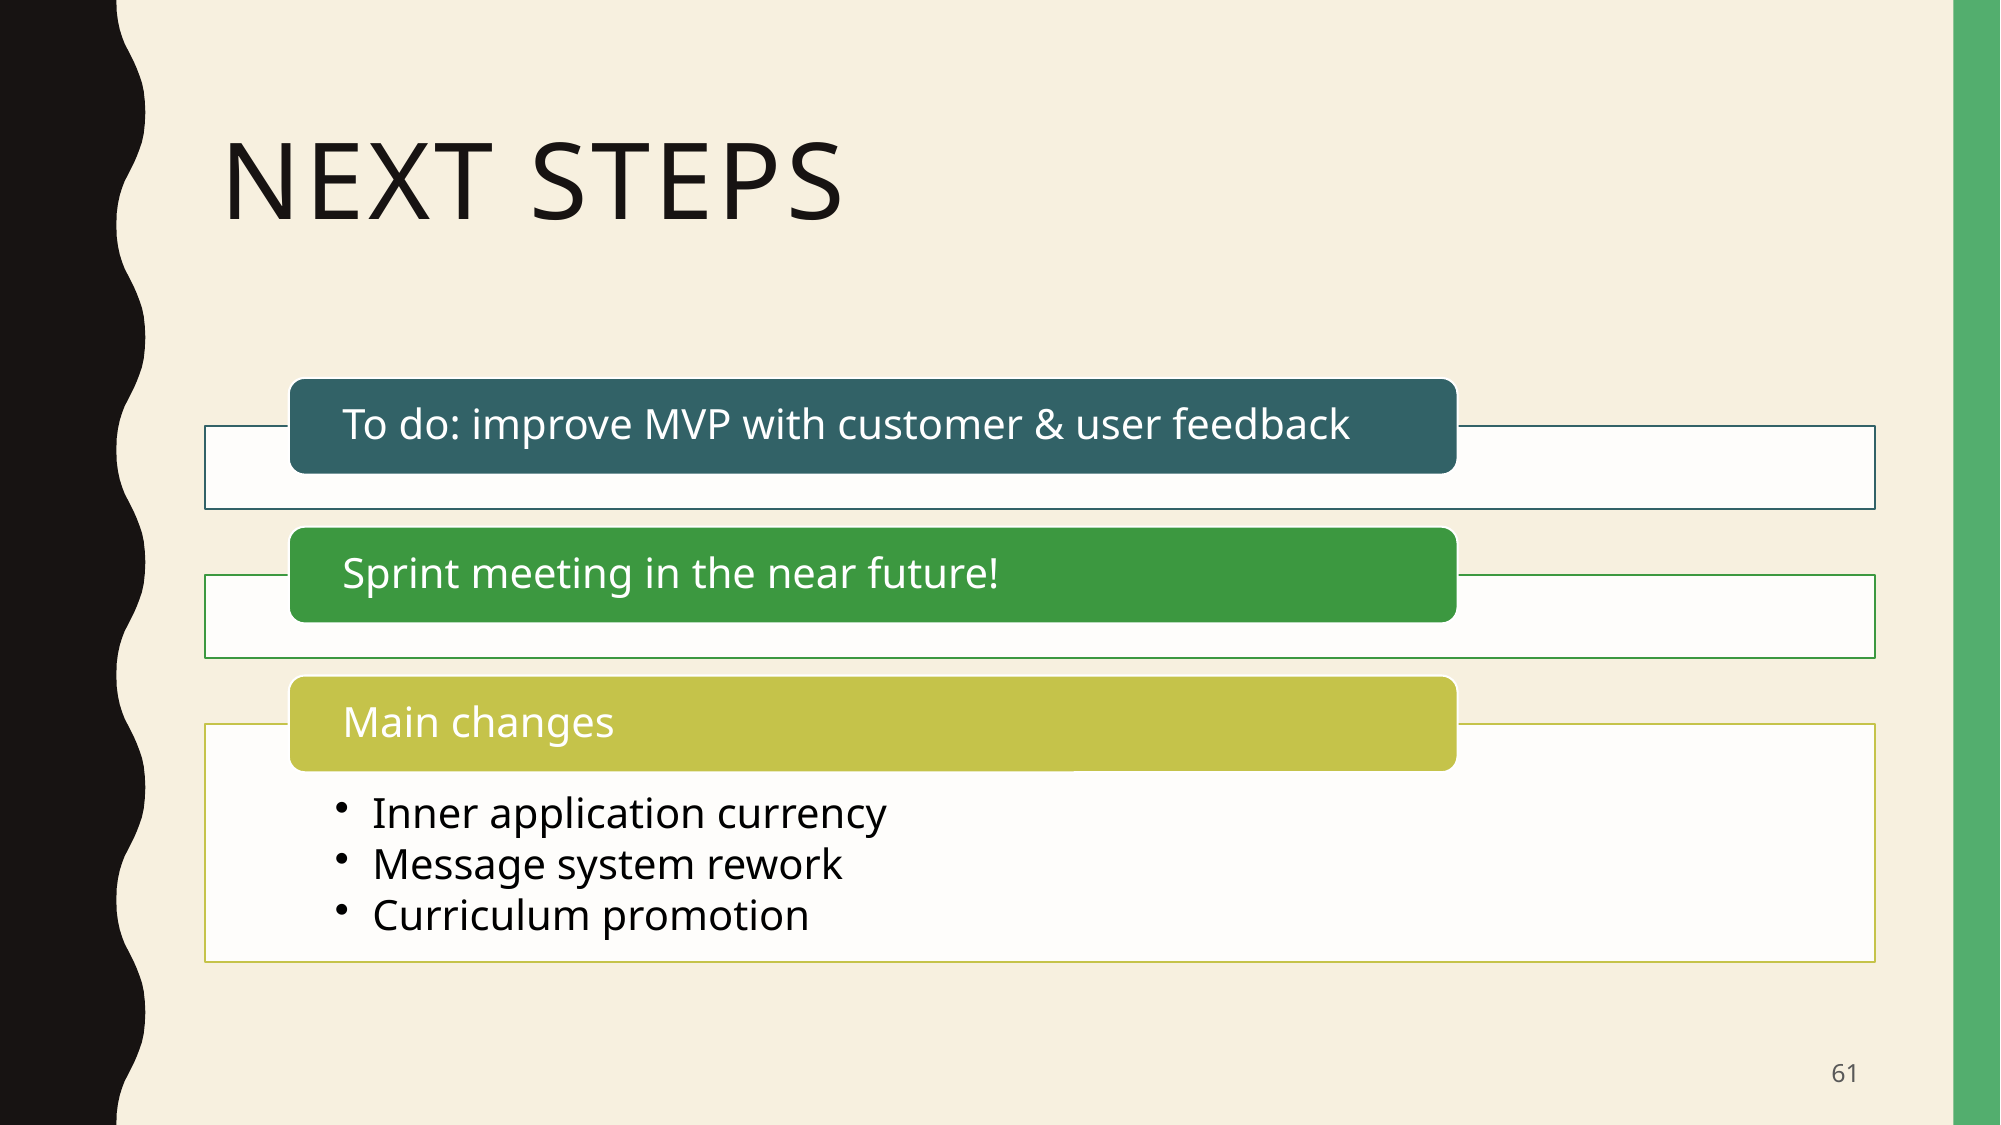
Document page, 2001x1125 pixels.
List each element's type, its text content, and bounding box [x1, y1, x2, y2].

title Next steps [205, 62, 1875, 308]
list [205, 374, 1875, 965]
slide_number 60 [1412, 1045, 1875, 1103]
